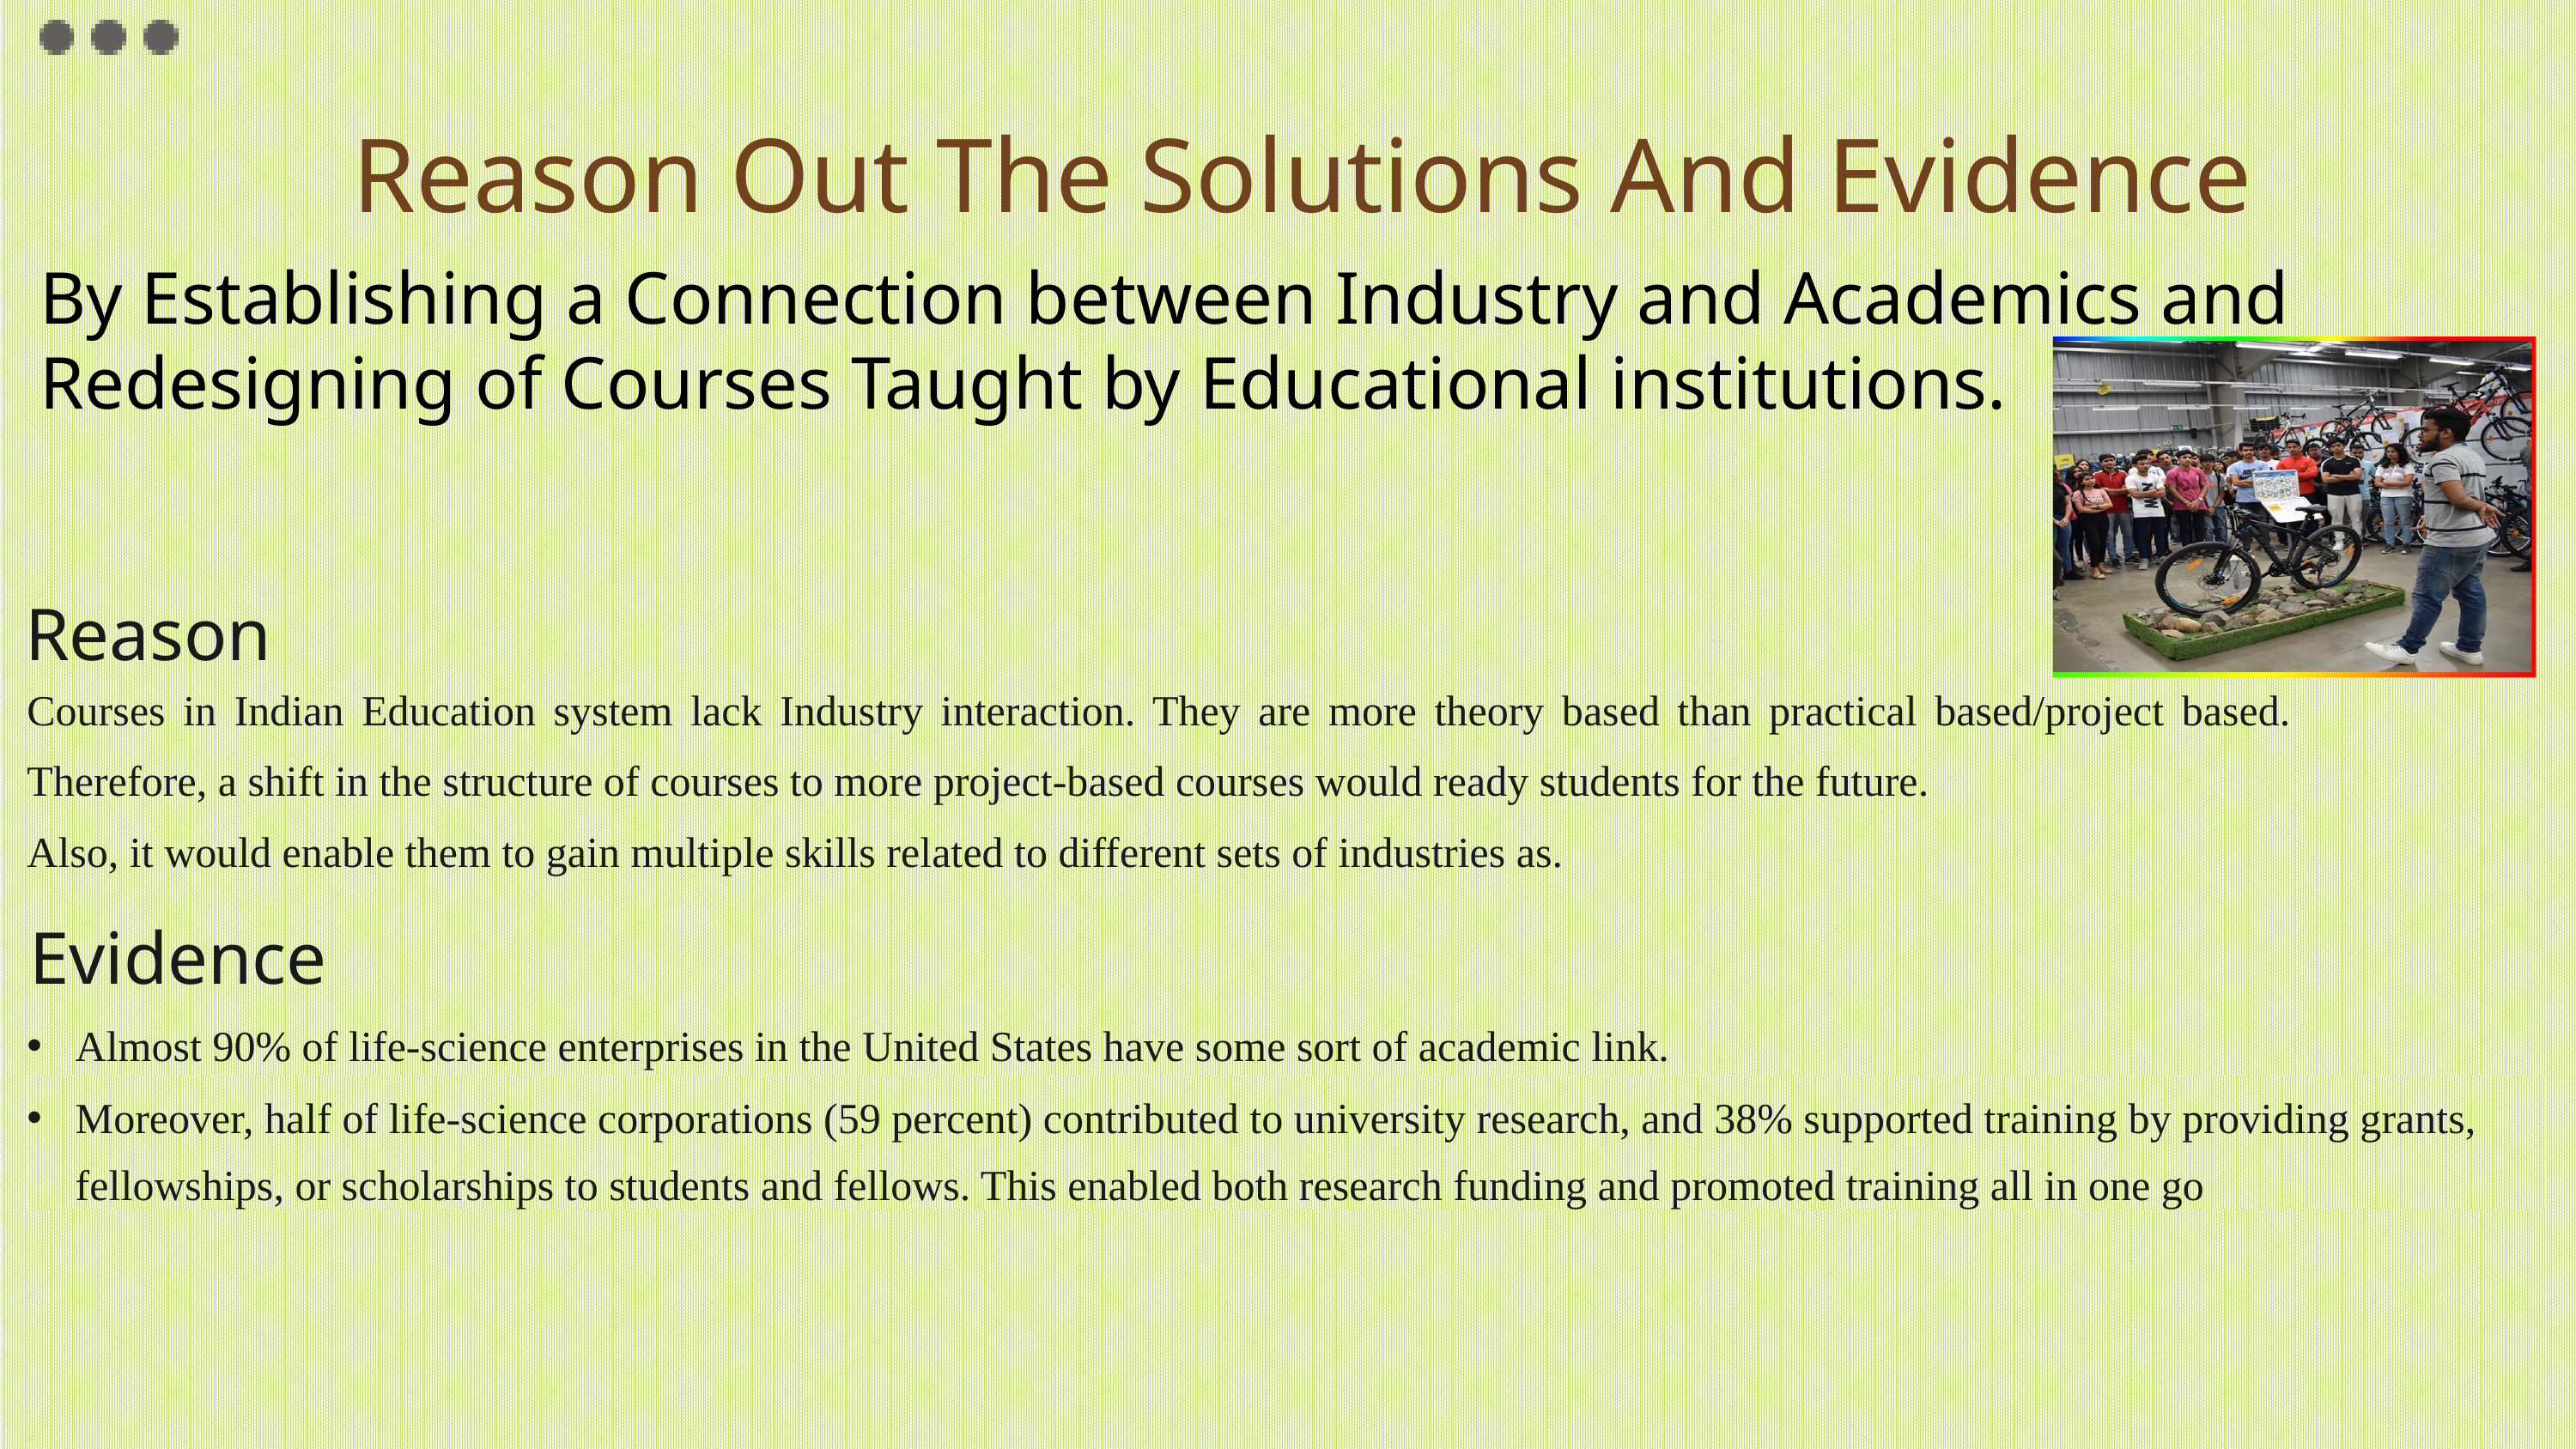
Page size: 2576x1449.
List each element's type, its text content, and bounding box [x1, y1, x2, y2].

picture [39, 20, 179, 55]
text_box Courses in Indian Education system lack Industry interaction. They are more theory based than practical based/project based. Therefore, a shift in the structure of courses to more project-based courses would ready students for the future. Also, it would enable them to gain multiple skills related to different sets of industries as. [27, 663, 2293, 876]
text_box Reason [0, 590, 321, 676]
text_box Moreover, half of life-science corporations (59 percent) contributed to university research, and 38% supported training by providing grants, fellowships, or scholarships to students and fellows. This enabled both research funding and promoted training all in one go [27, 1075, 2547, 1210]
text_box Reason Out The Solutions And Evidence [352, 116, 2254, 233]
text_box By Establishing a Connection between Industry and Academics and Redesigning of Courses Taught by Educational institutions. [39, 252, 2385, 423]
text_box Evidence [0, 913, 362, 999]
text_box Almost 90% of life-science enterprises in the United States have some sort of academic link. [27, 1001, 2355, 1070]
picture [2052, 336, 2537, 677]
